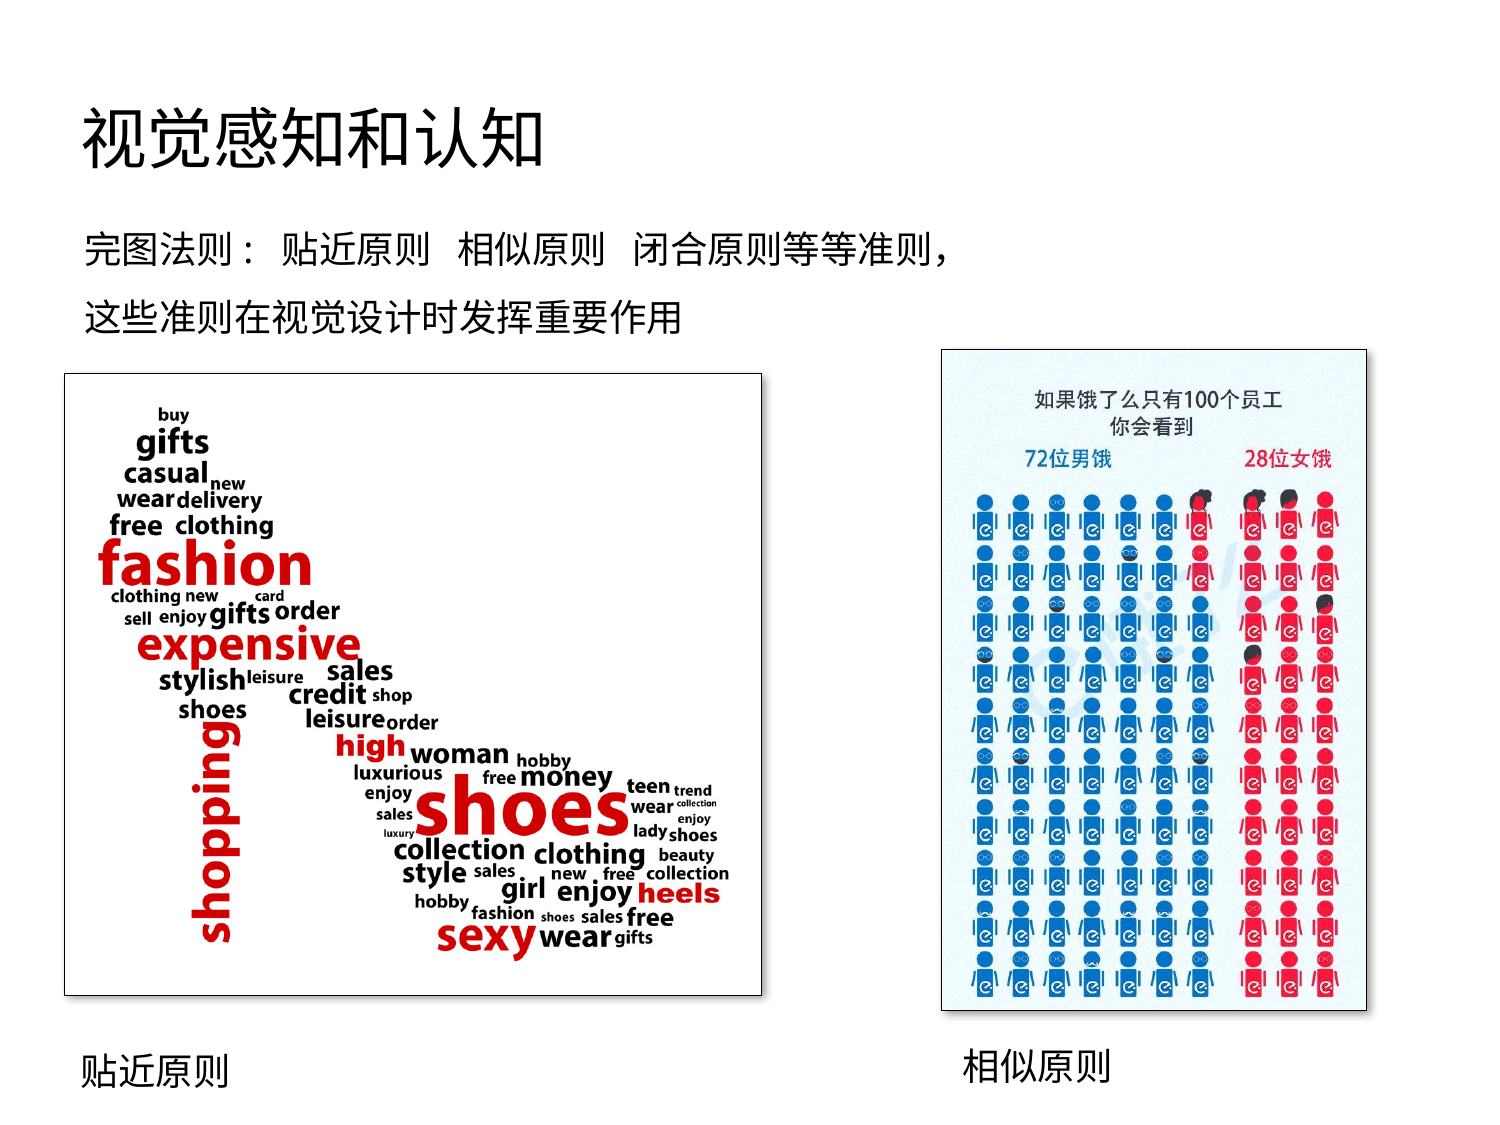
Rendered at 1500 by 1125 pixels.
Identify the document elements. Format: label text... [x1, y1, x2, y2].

picture [940, 349, 1367, 1011]
text_box 贴近原则 [65, 1040, 246, 1100]
text_box 完图法则: 贴近原则 相似原则 闭合原则等等准则， 这些准则在视觉设计时发挥重要作用 [69, 196, 986, 346]
picture [64, 373, 762, 996]
title 视觉感知和认知 [64, 77, 644, 197]
text_box 相似原则 [948, 1035, 1128, 1096]
